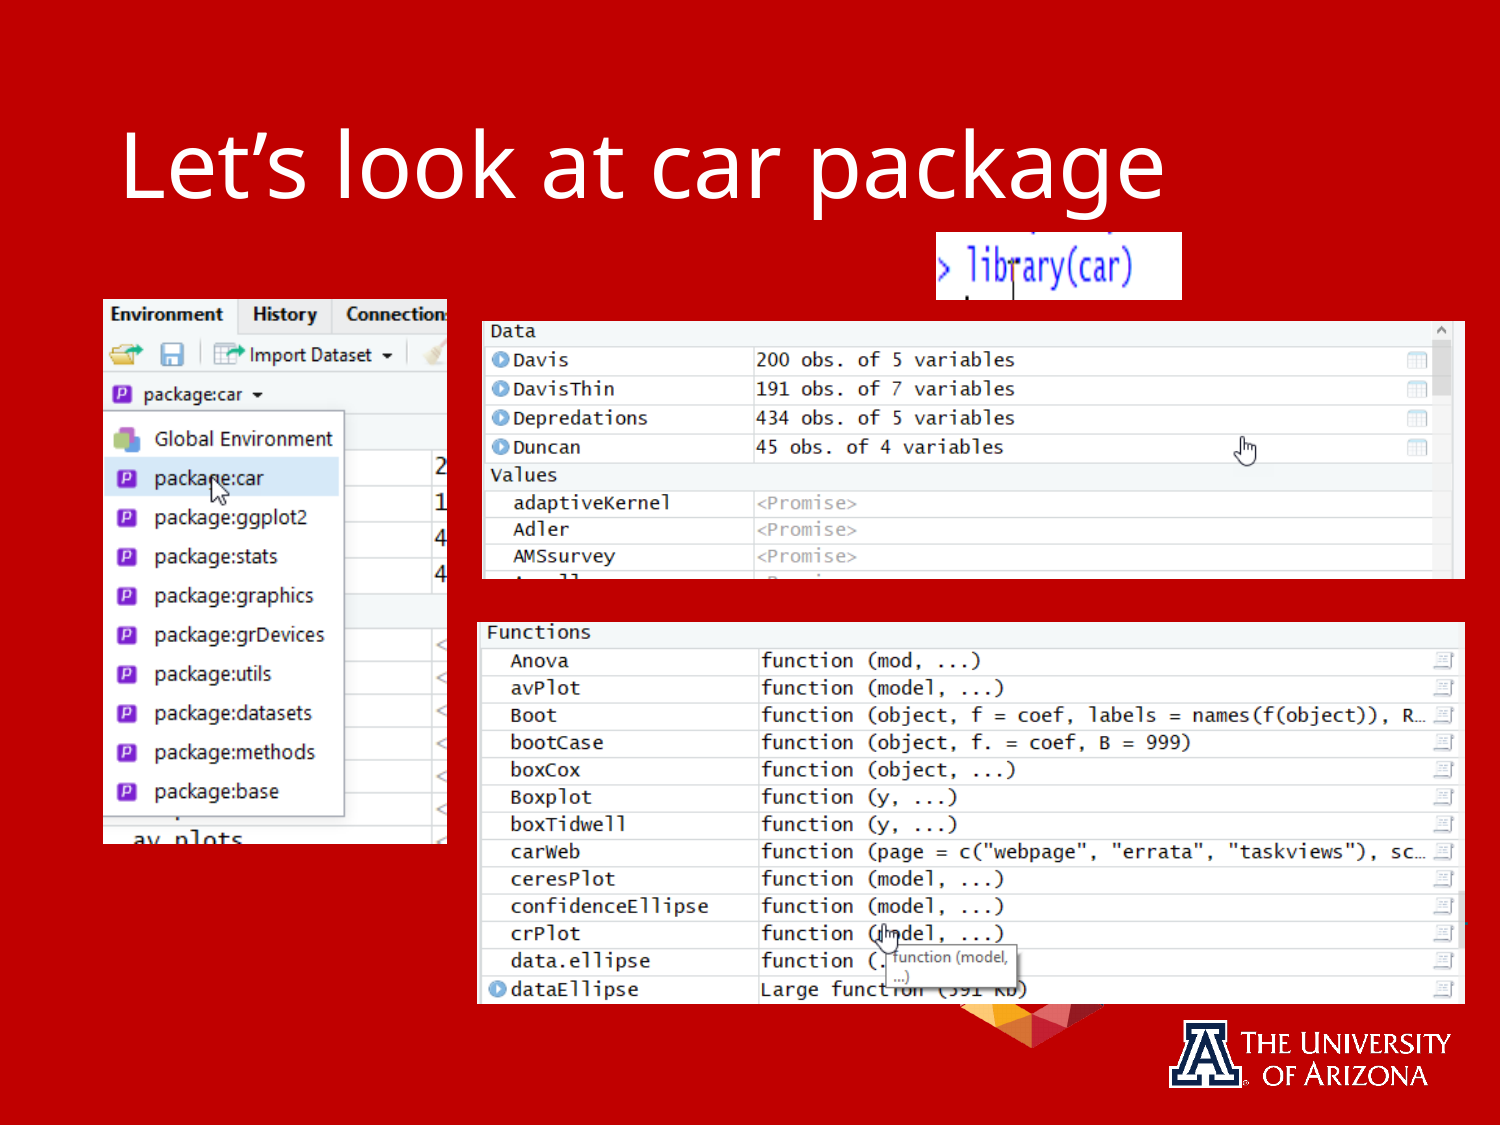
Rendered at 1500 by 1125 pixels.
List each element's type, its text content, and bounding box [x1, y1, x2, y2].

title Let’s look at car package [103, 59, 1397, 278]
picture [933, 858, 1476, 1088]
picture [936, 232, 1182, 299]
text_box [102, 299, 1465, 1004]
